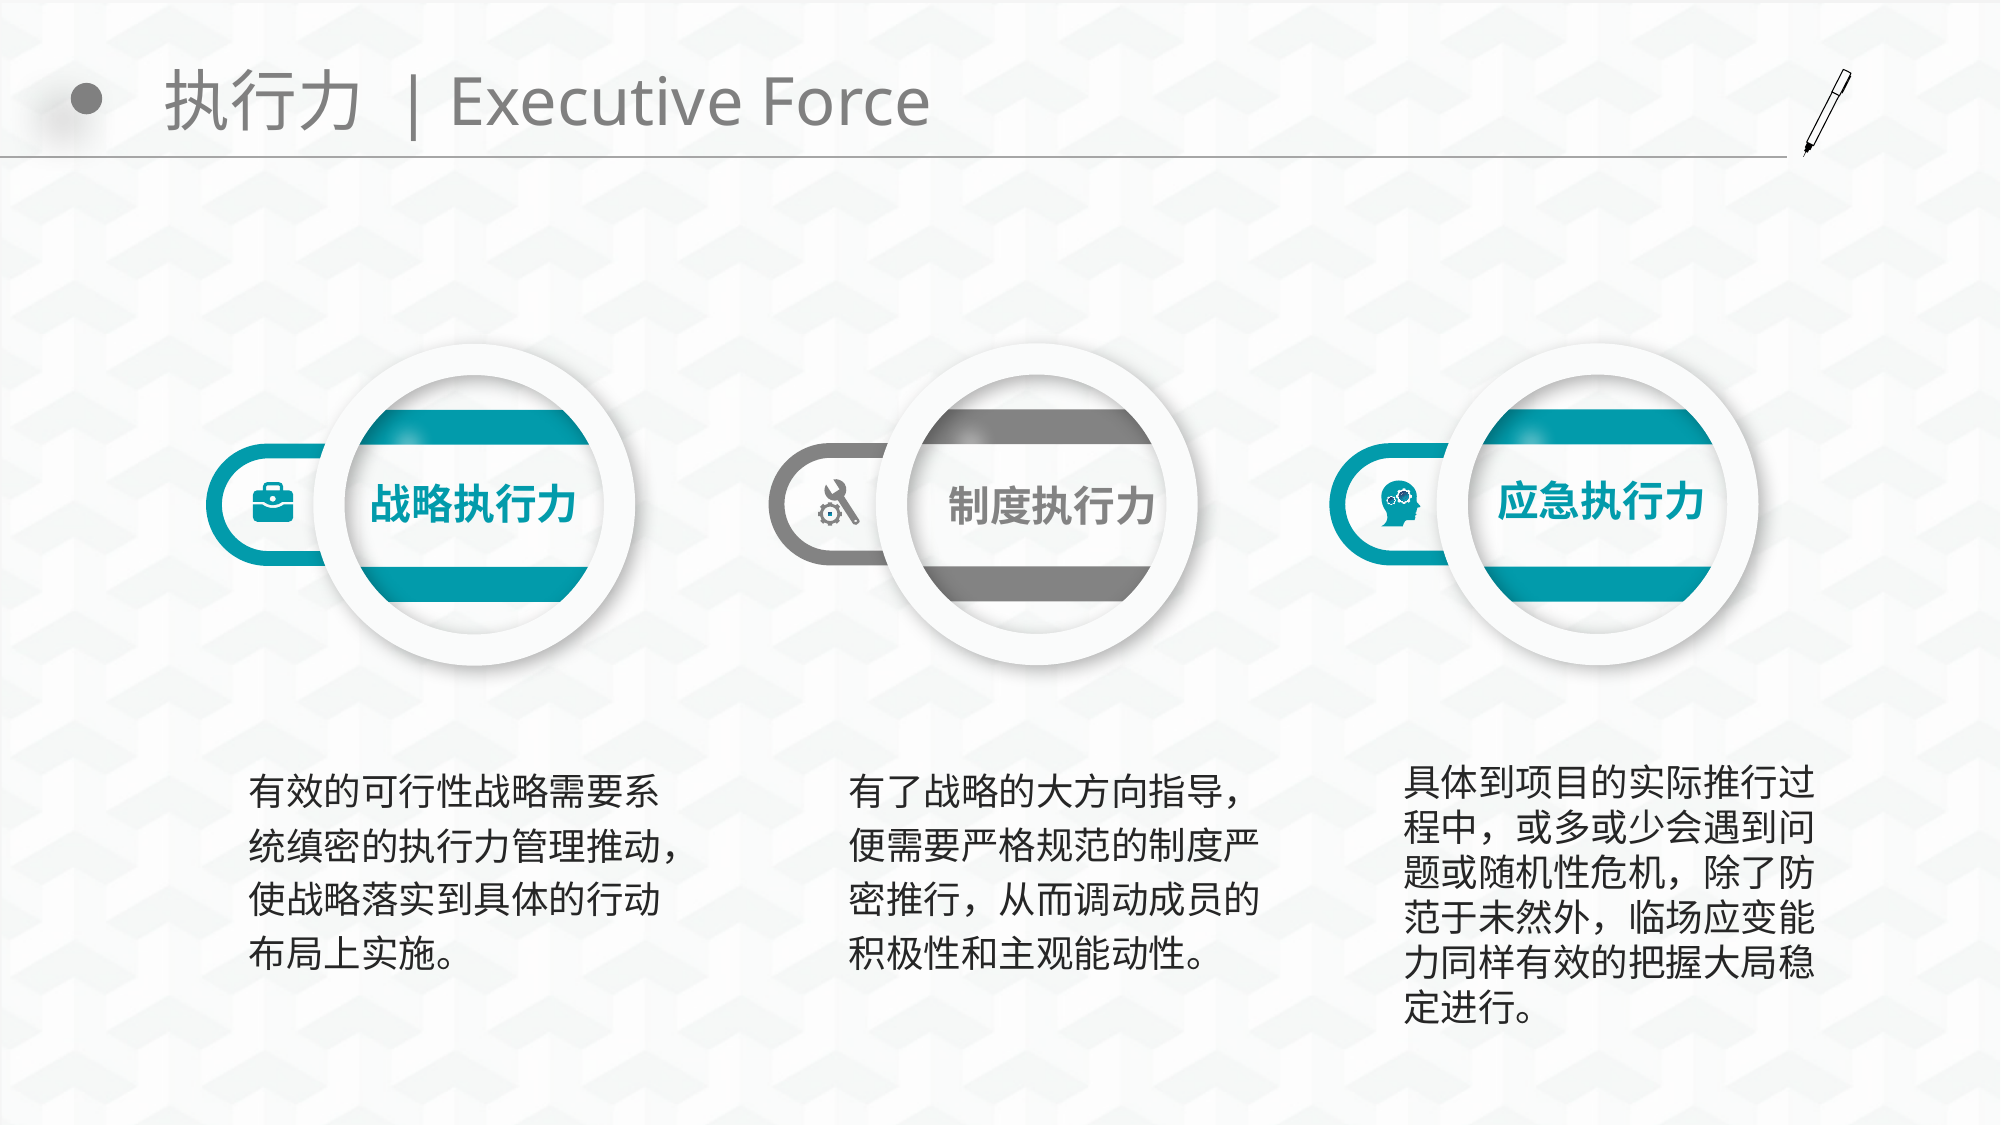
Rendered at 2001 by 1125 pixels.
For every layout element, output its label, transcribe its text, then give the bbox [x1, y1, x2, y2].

text_box 具体到项目的实际推行过程中，或多或少会遇到问题或随机性危机，除了防范于未然外，临场应变能力同样有效的把握大局稳定进行。 [1388, 752, 1837, 1037]
text_box 有效的可行性战略需要系统缜密的执行力管理推动，使战略落实到具体的行动布局上实施。 [233, 752, 680, 983]
text_box 有了战略的大方向指导，便需要严格规范的制度严密推行，从而调动成员的积极性和主观能动性。 [834, 691, 1290, 983]
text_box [1329, 358, 1744, 650]
title 执行力 | Executive Force [152, 27, 1789, 169]
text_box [205, 359, 620, 651]
picture [1, 3, 2001, 1125]
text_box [768, 358, 1183, 650]
